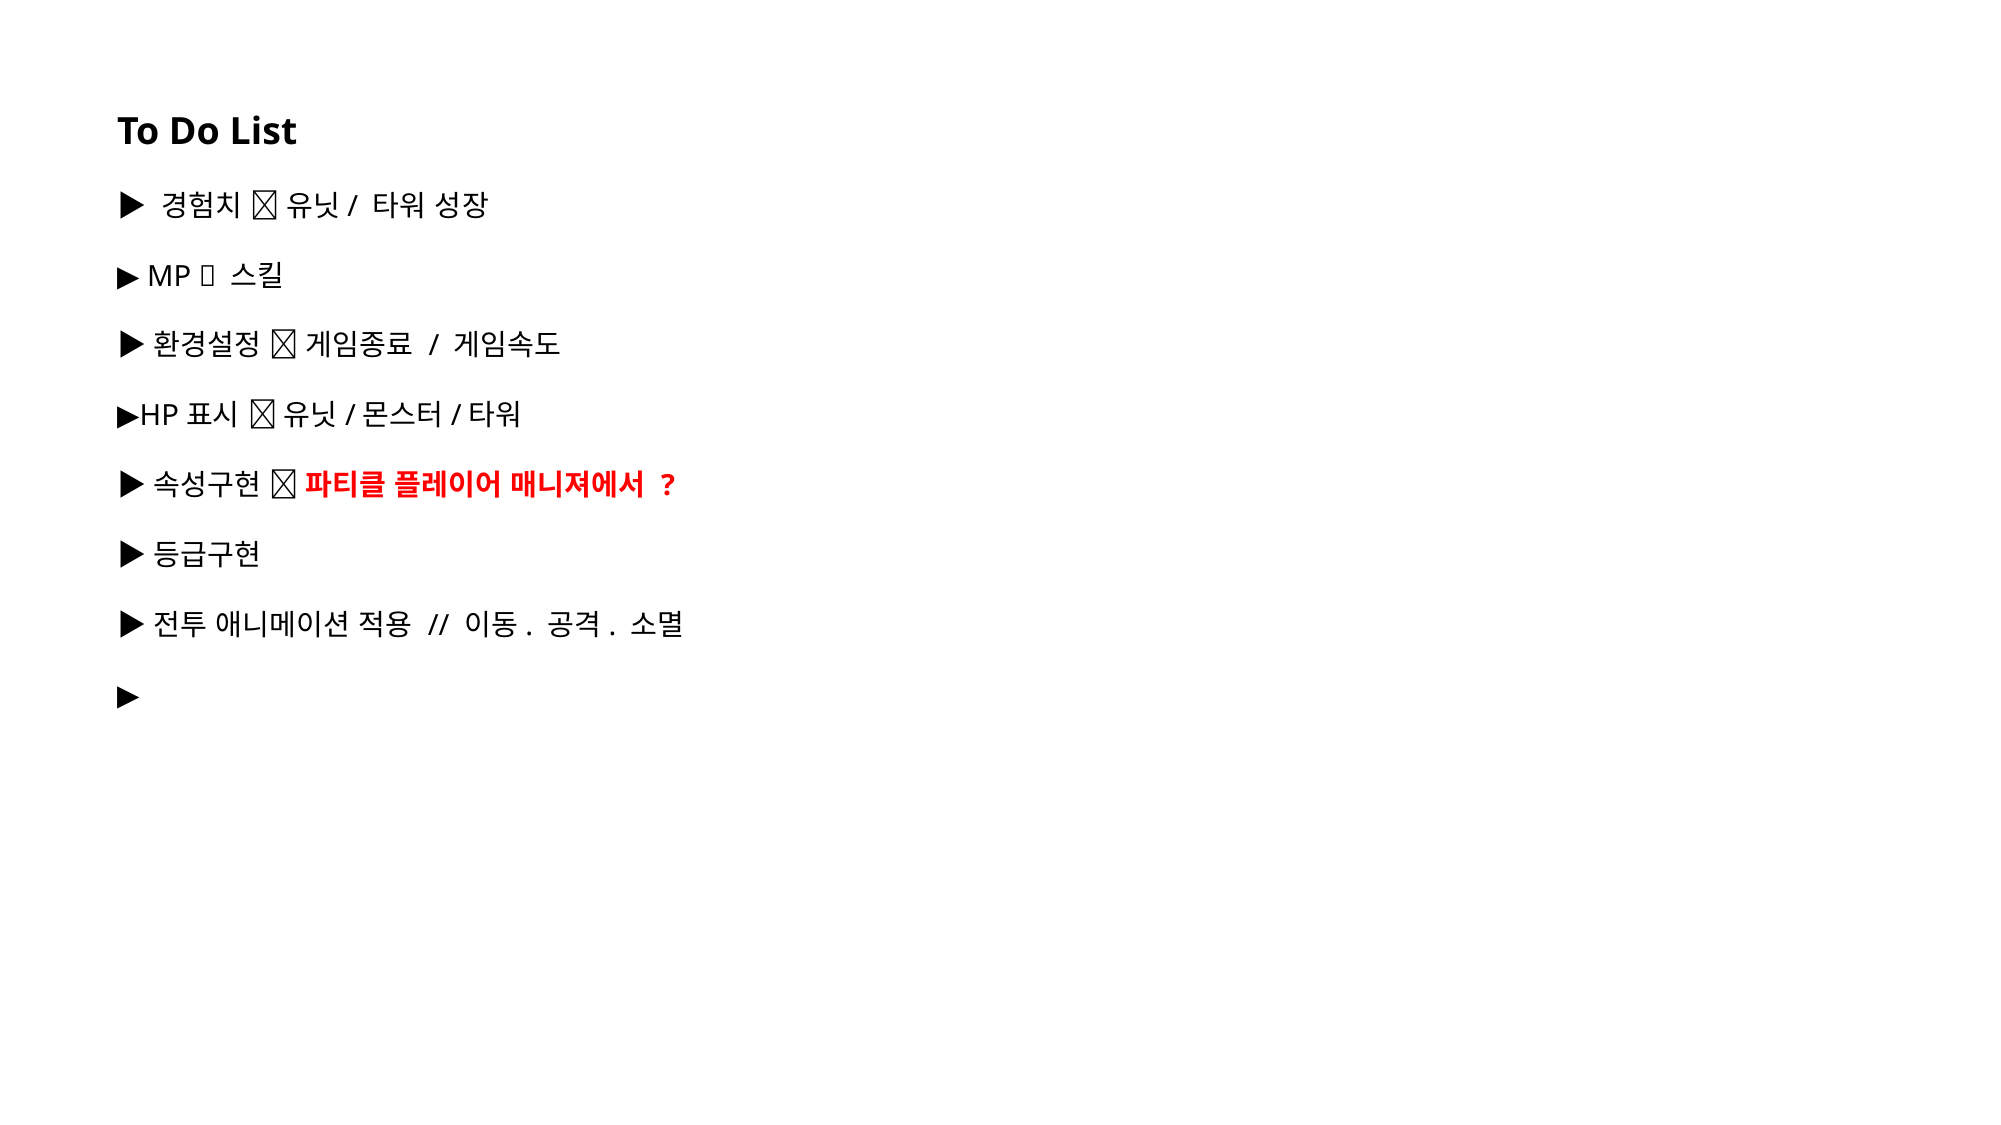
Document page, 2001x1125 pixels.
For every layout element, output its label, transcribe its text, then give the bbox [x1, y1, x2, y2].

text_box To Do List ▶ 경험치  유닛/ 타워 성장 ▶ MP  스킬 ▶환경설정  게임종료 / 게임속도 ▶HP표시  유닛/몬스터/타워 ▶속성구현  파티클 플레이어 매니져에서 ? ▶등급구현 ▶전투 애니메이션 적용 // 이동. 공격. 소멸 ▶ [102, 99, 779, 789]
